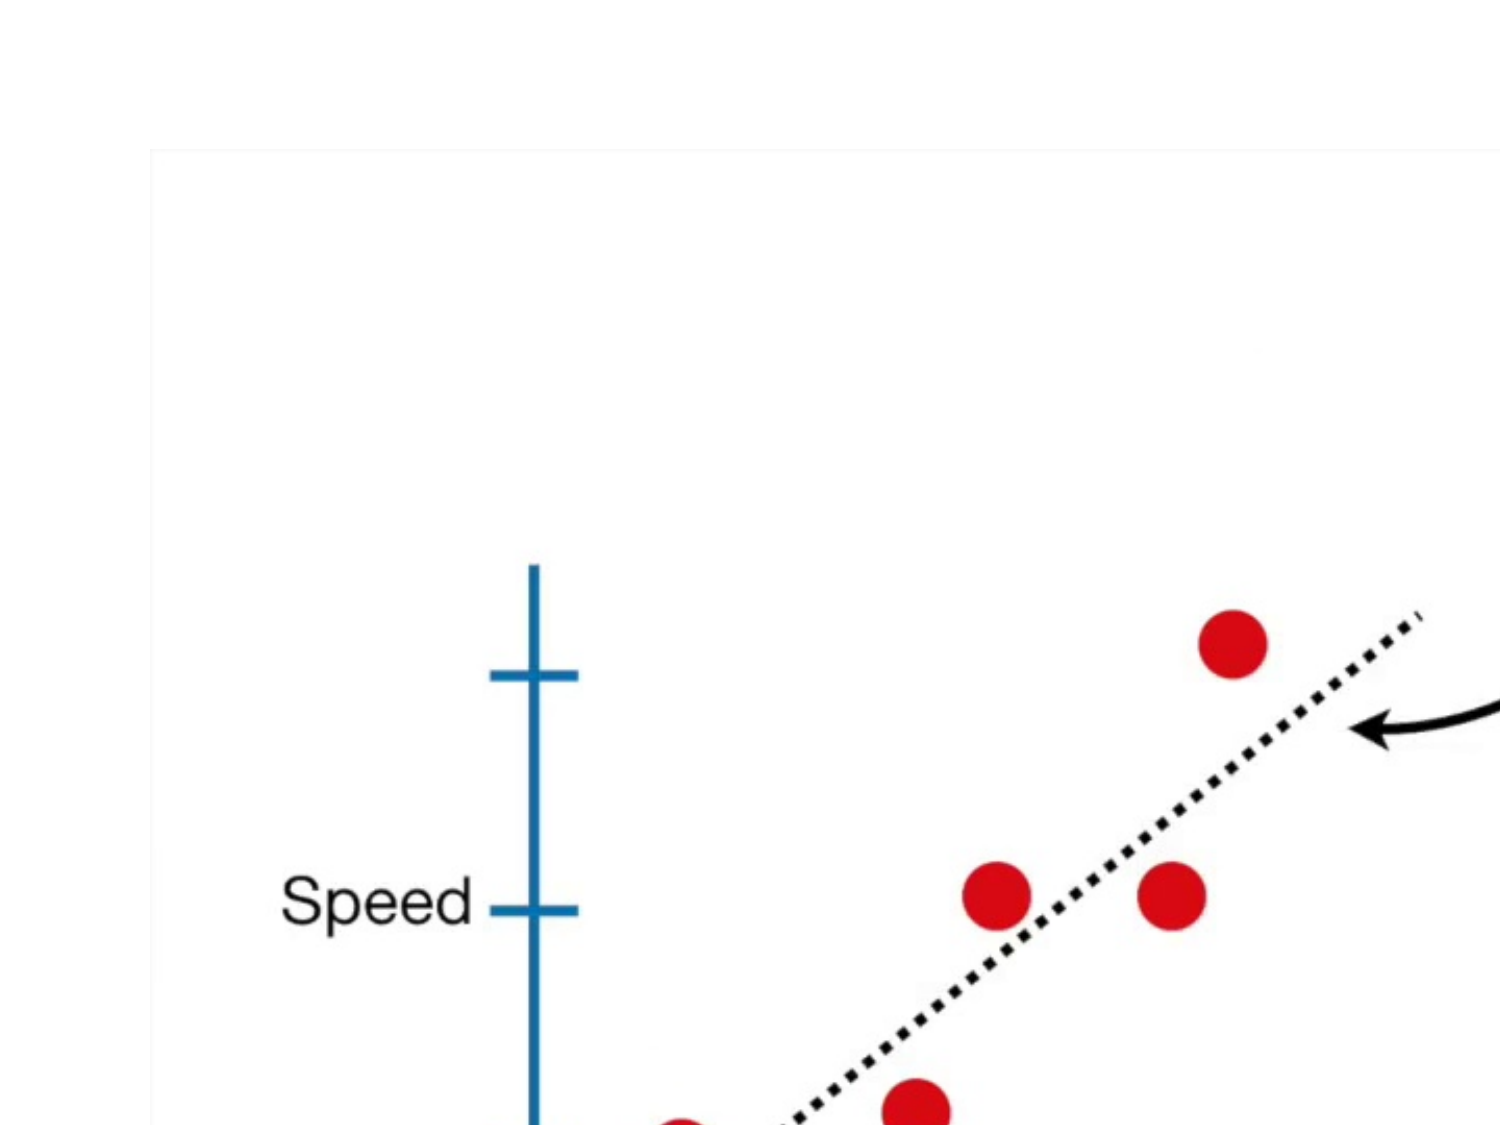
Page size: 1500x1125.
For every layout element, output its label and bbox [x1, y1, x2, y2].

picture [149, 149, 1500, 1125]
